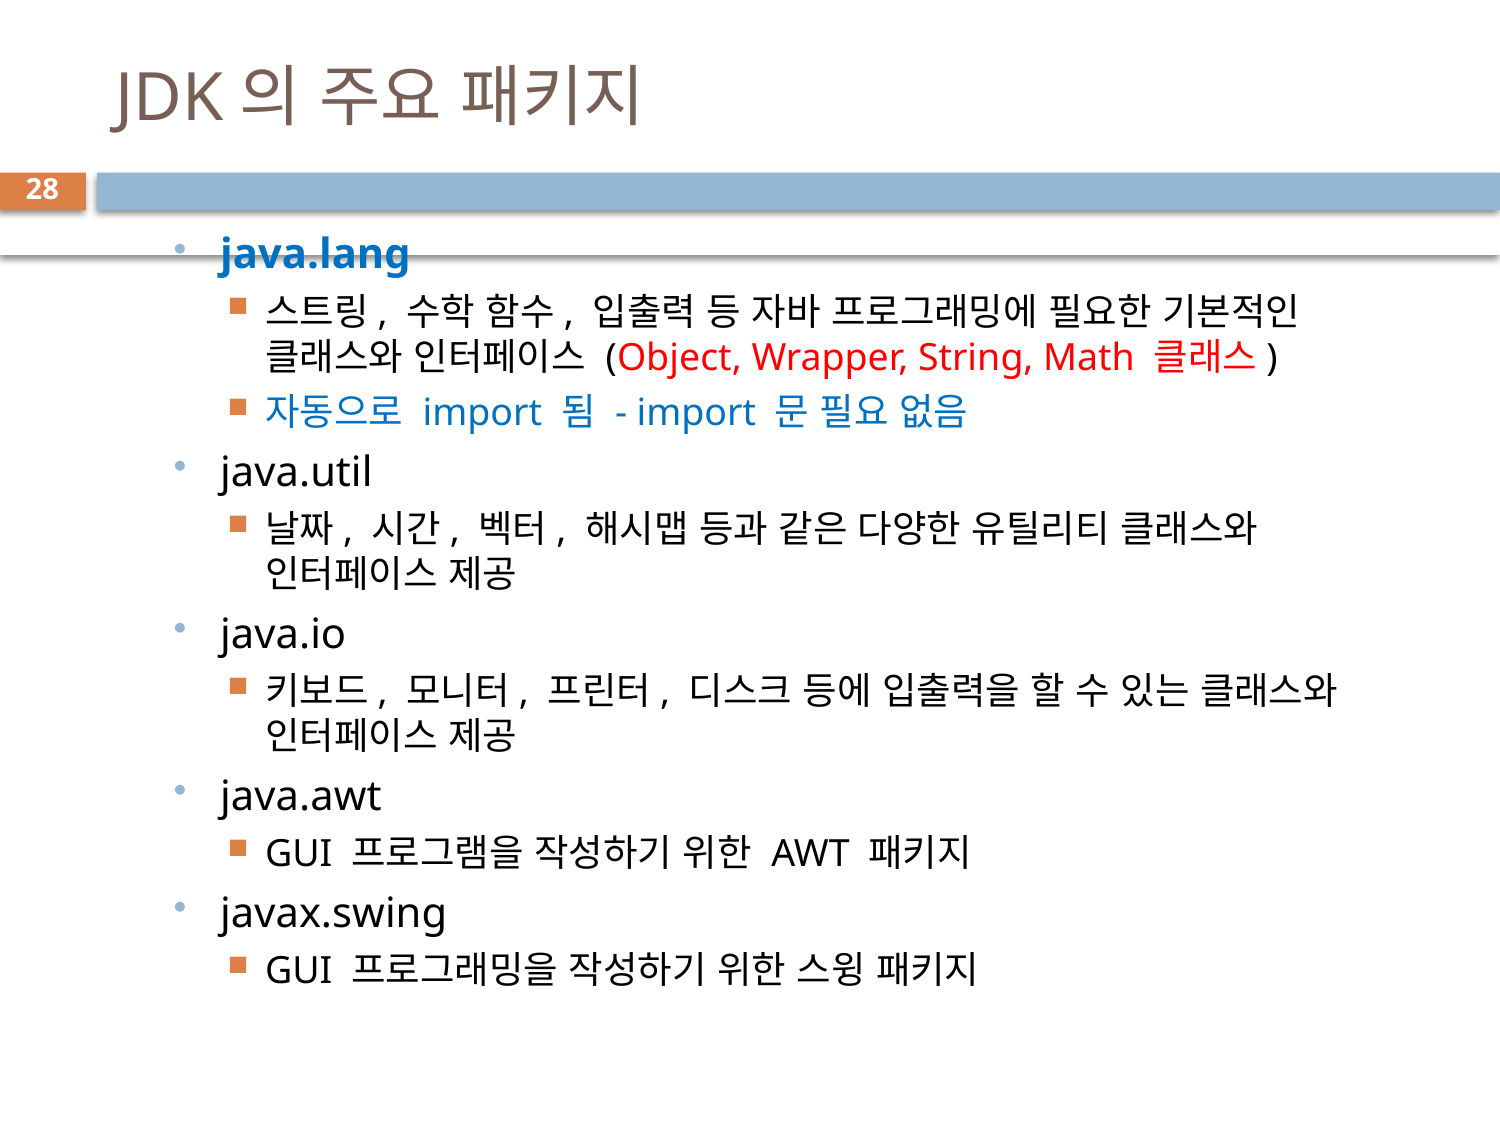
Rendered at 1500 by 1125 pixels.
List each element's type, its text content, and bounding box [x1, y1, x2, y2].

title JDK의 주요 패키지 [100, 37, 1438, 149]
slide_number 28 [0, 170, 87, 211]
list java.lang 스트링, 수학 함수, 입출력 등 자바 프로그래밍에 필요한 기본적인 클래스와 인터페이스 (Object, Wrapper, String, Math 클래스) 자동으로 import 됨 - import 문 필요 없음 java.util 날짜, 시간, 벡터, 해시맵 등과 같은 다양한 유틸리티 클래스와 인터페이스 제공 java.io 키보드, 모니터, 프린터, 디스크 등에 입출력을 할 수 있는 클래스와 인터페이스 제공 java.awt GUI 프로그램을 작성하기 위한 AWT 패키지 javax.swing GUI 프로그래밍을 작성하기 위한 스윙 패키지 [100, 219, 1438, 1047]
